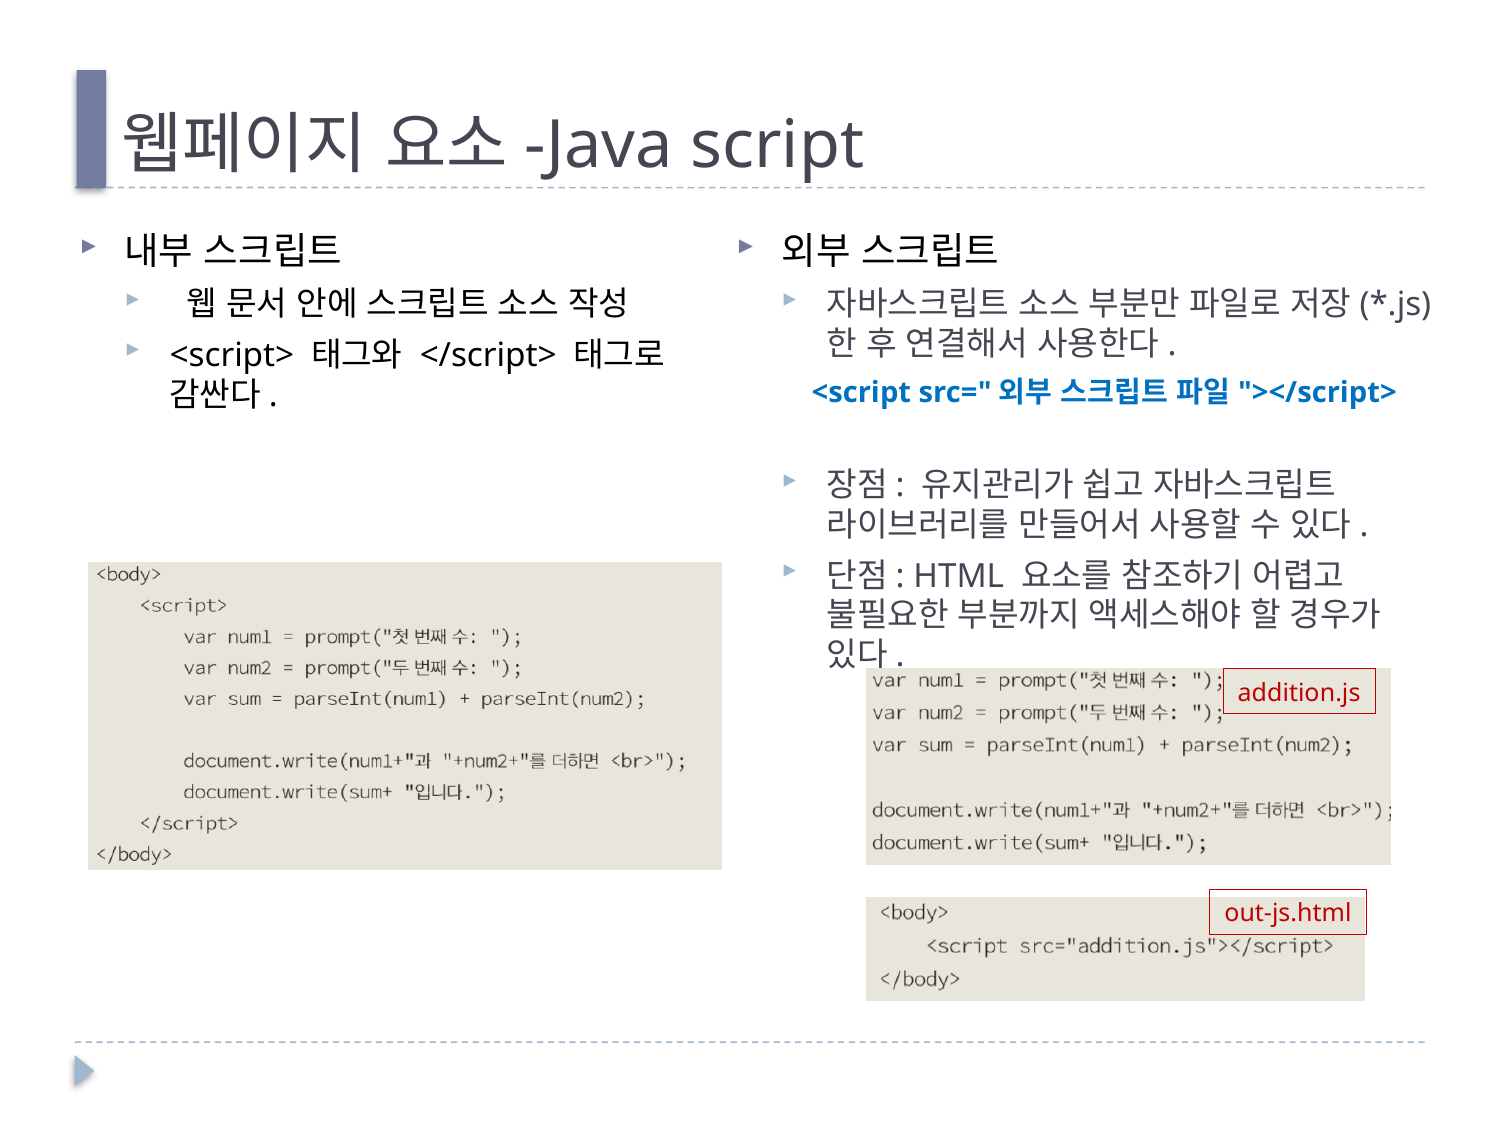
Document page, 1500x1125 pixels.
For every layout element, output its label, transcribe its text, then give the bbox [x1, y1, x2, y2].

text_box 내부 스크립트 웹 문서 안에 스크립트 소스 작성 <script> 태그와 </script> 태그로 감싼다. [64, 219, 721, 963]
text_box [865, 889, 1365, 1001]
title 웹페이지 요소-Java script [106, 70, 1425, 189]
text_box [865, 668, 1391, 865]
text_box 외부 스크립트 자바스크립트 소스 부분만 파일로 저장(*.js)한 후 연결해서 사용한다. <script src="외부 스크립트 파일"></script> 장점: 유지관리가 쉽고 자바스크립트 라이브러리를 만들어서 사용할 수 있다. 단점: HTML 요소를 참조하기 어렵고 불필요한 부분까지 액세스해야 할 경우가 있다. [721, 219, 1459, 963]
picture [88, 562, 723, 870]
